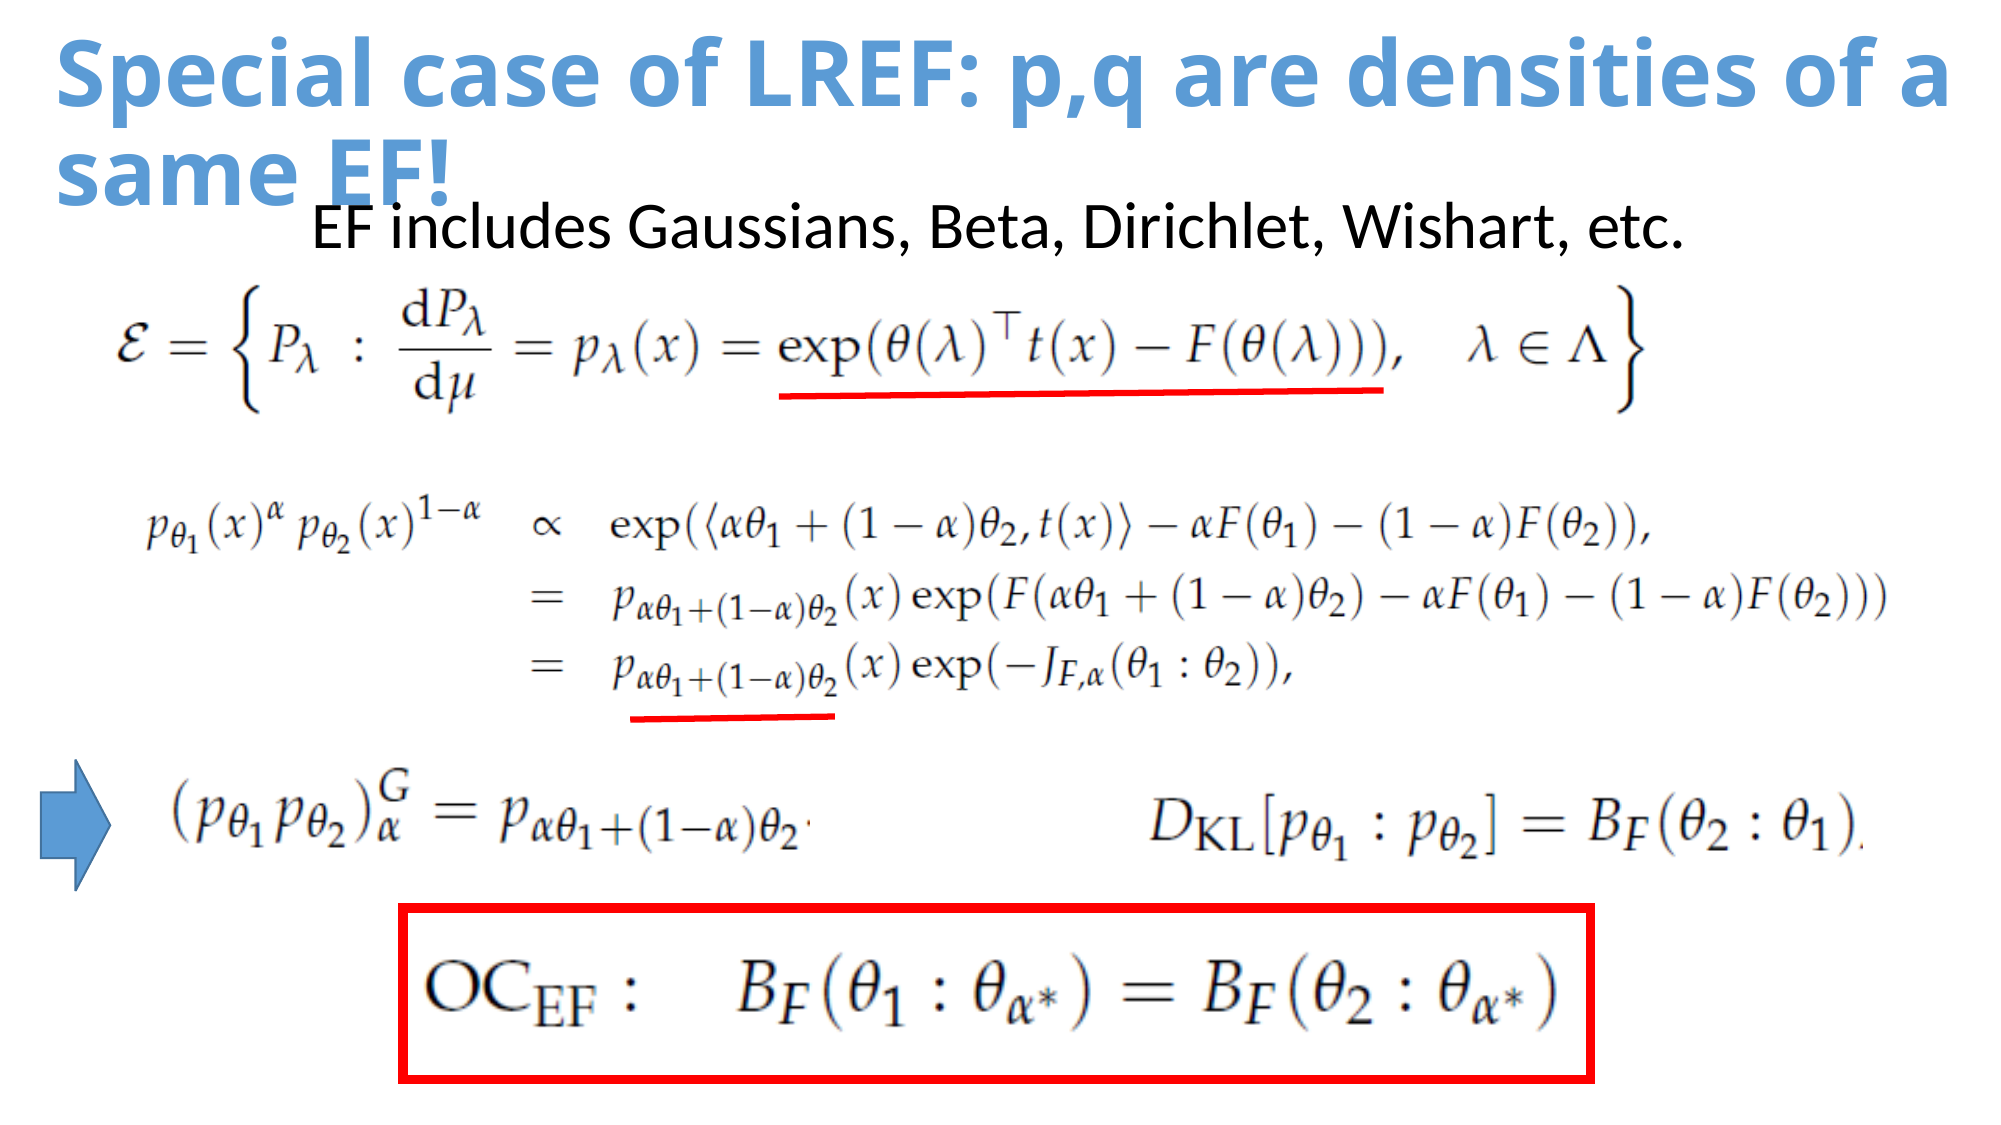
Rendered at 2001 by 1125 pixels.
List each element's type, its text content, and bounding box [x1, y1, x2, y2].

picture [133, 735, 810, 875]
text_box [630, 716, 835, 720]
picture [382, 920, 1562, 1063]
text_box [778, 390, 1384, 397]
text_box [39, 759, 112, 892]
title Special case of LREF: p,q are densities of a same EF! [40, 17, 1986, 235]
text_box EF includes Gaussians, Beta, Dirichlet, Wishart, etc. [297, 174, 1703, 270]
picture [78, 239, 1890, 703]
picture [1117, 759, 1863, 876]
text_box [402, 907, 1592, 1081]
